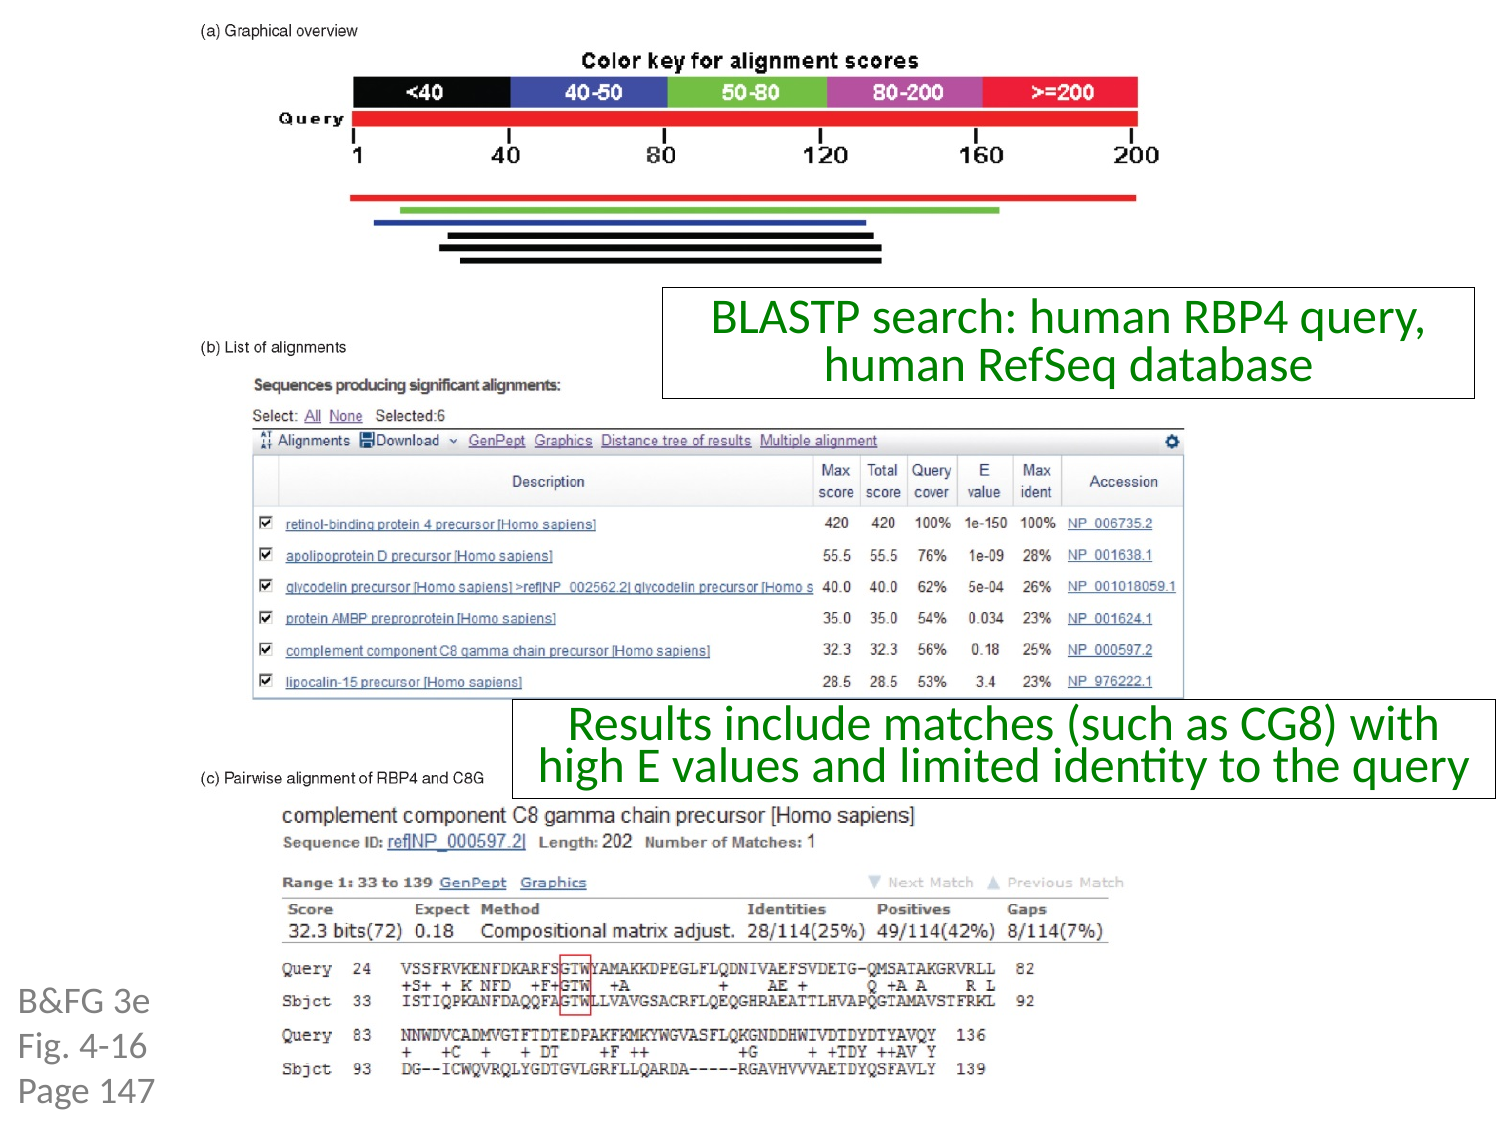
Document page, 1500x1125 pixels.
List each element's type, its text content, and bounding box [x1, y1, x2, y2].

text_box B&FG 3e Fig. 4-16 Page 147 [2, 968, 171, 1119]
text_box Results include matches (such as CG8) with high E values and limited identity to the query [1188, 699, 1496, 799]
text_box BLASTP search: human RBP4 query, human RefSeq database [1188, 287, 1475, 399]
picture [199, 24, 1188, 1088]
